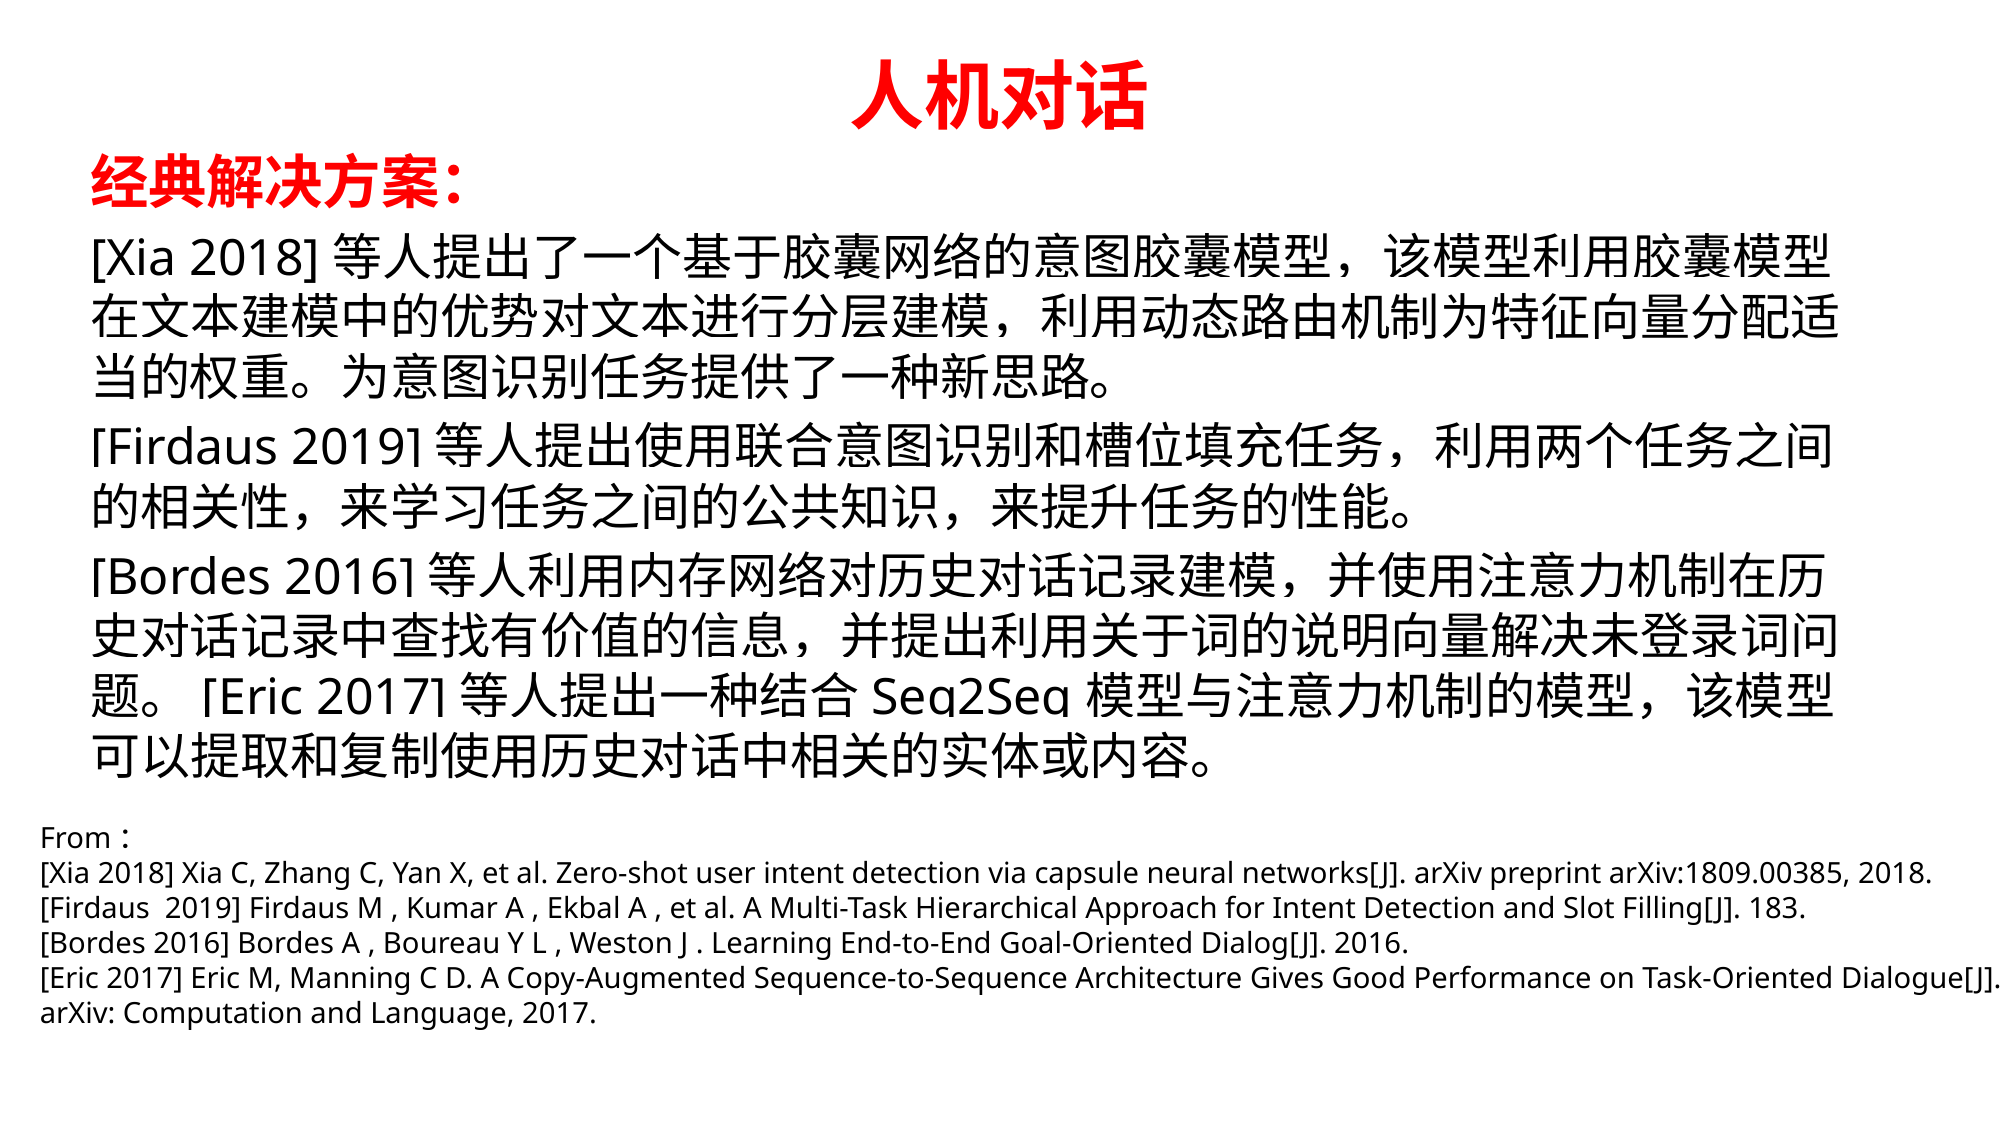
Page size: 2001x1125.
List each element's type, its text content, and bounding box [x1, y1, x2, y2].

list 经典解决方案： [Xia 2018]等人提出了一个基于胶囊网络的意图胶囊模型，该模型利用胶囊模型在文本建模中的优势对文本进行分层建模，利用动态路由机制为特征向量分配适当的权重。为意图识别任务提供了一种新思路。 [Firdaus 2019]等人提出使用联合意图识别和槽位填充任务，利用两个任务之间的相关性，来学习任务之间的公共知识，来提升任务的性能。 [Bordes 2016]等人利用内存网络对历史对话记录建模，并使用注意力机制在历史对话记录中查找有价值的信息，并提出利用关于词的说明向量解决未登录词问题。[Eric 2017]等人提出一种结合Seq2Seq模型与注意力机制的模型，该模型可以提取和复制使用历史对话中相关的实体或内容。 [75, 137, 1875, 812]
text_box From： [Xia 2018] Xia C, Zhang C, Yan X, et al. Zero-shot user intent detection via capsule neural networks[J]. arXiv preprint arXiv:1809.00385, 2018. [Firdaus 2019] Firdaus M , Kumar A , Ekbal A , et al. A Multi-Task Hierarchical Approach for Intent Detection and Slot Filling[J]. 183. [Bordes 2016] Bordes A , Boureau Y L , Weston J . Learning End-to-End Goal-Oriented Dialog[J]. 2016. [Eric 2017] Eric M, Manning C D. A Copy-Augmented Sequence-to-Sequence Architecture Gives Good Performance on Task-Oriented Dialogue[J]. arXiv: Computation and Language, 2017. [24, 812, 2000, 1072]
title 人机对话 [99, 0, 1900, 188]
